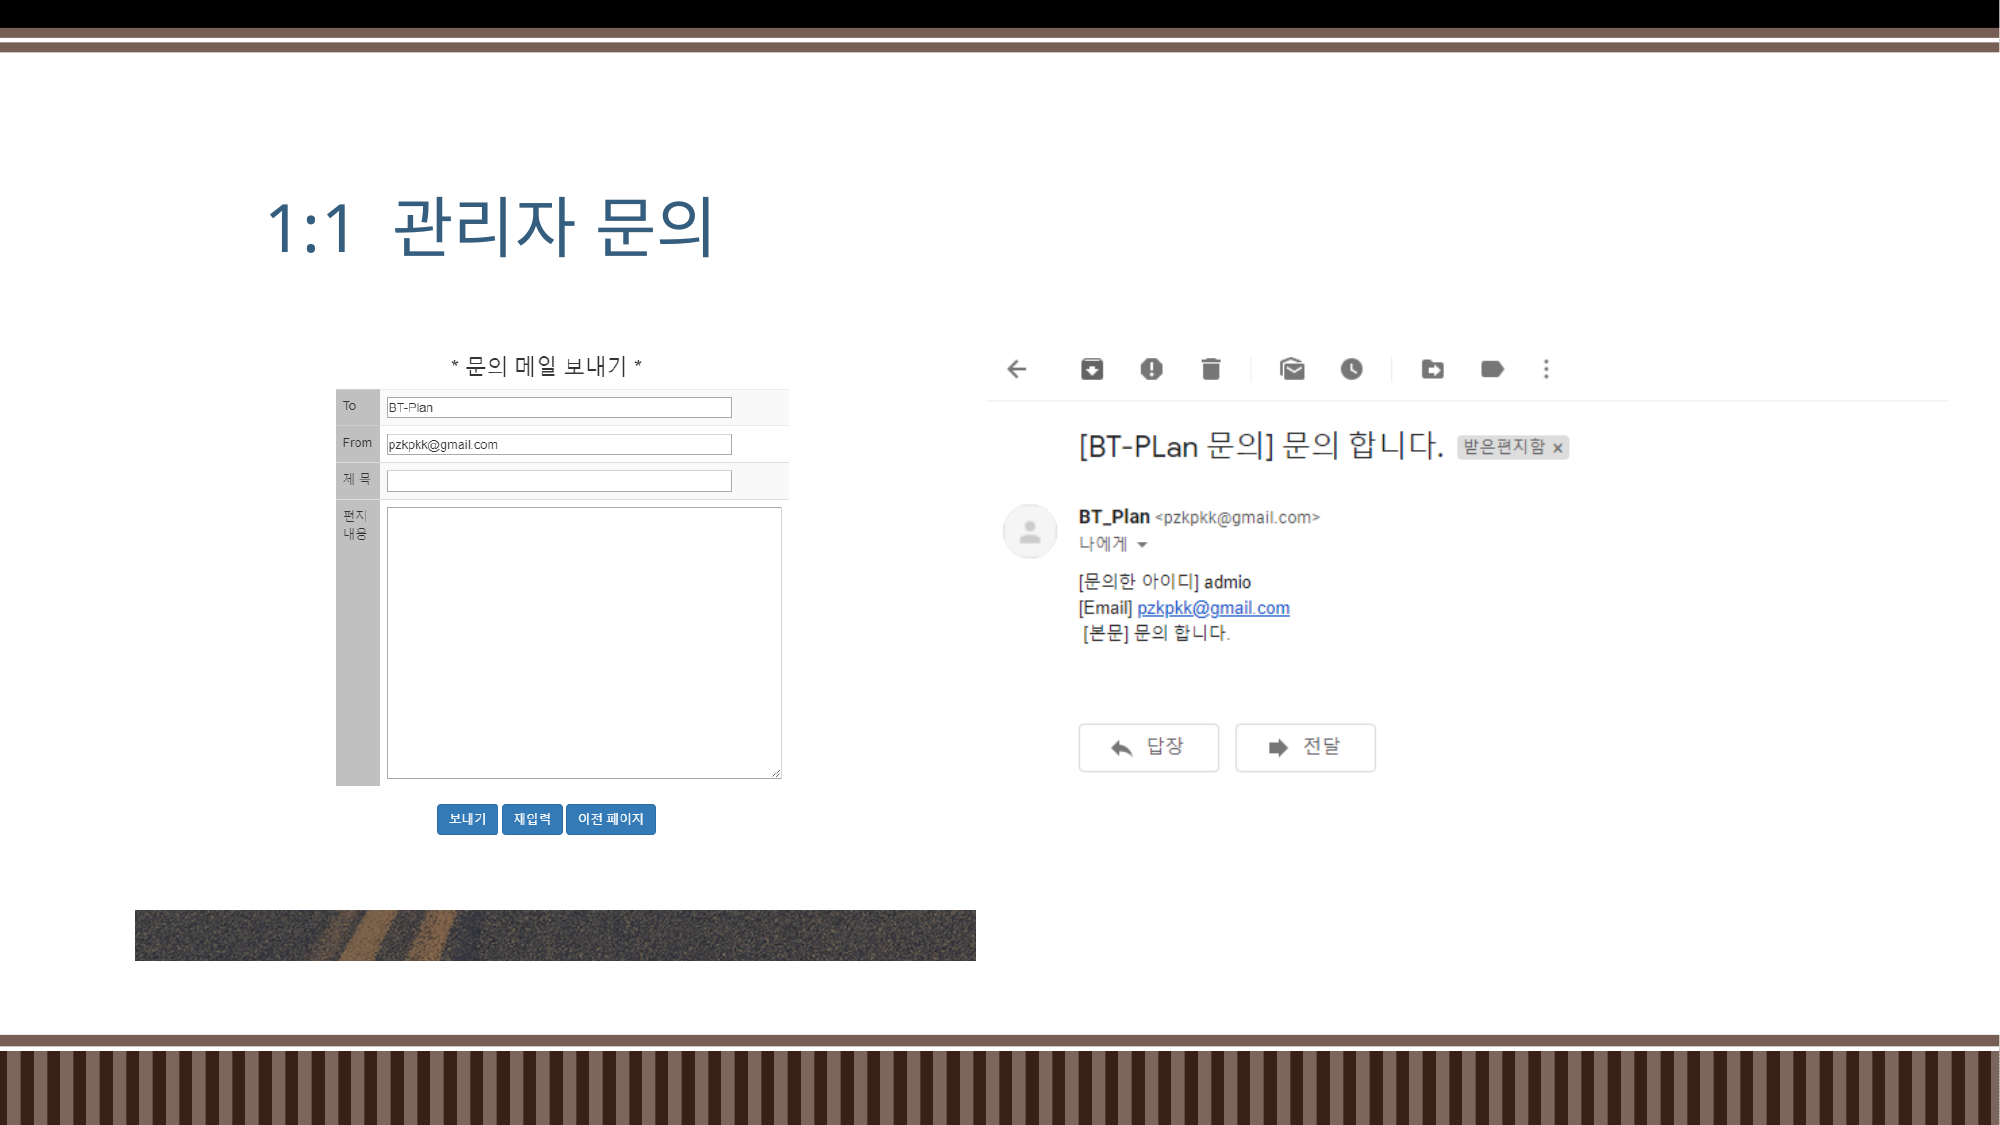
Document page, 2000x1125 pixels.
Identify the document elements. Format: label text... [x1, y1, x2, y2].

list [987, 357, 1948, 878]
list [135, 274, 976, 961]
title 1:1 관리자 문의 [249, 99, 1750, 275]
